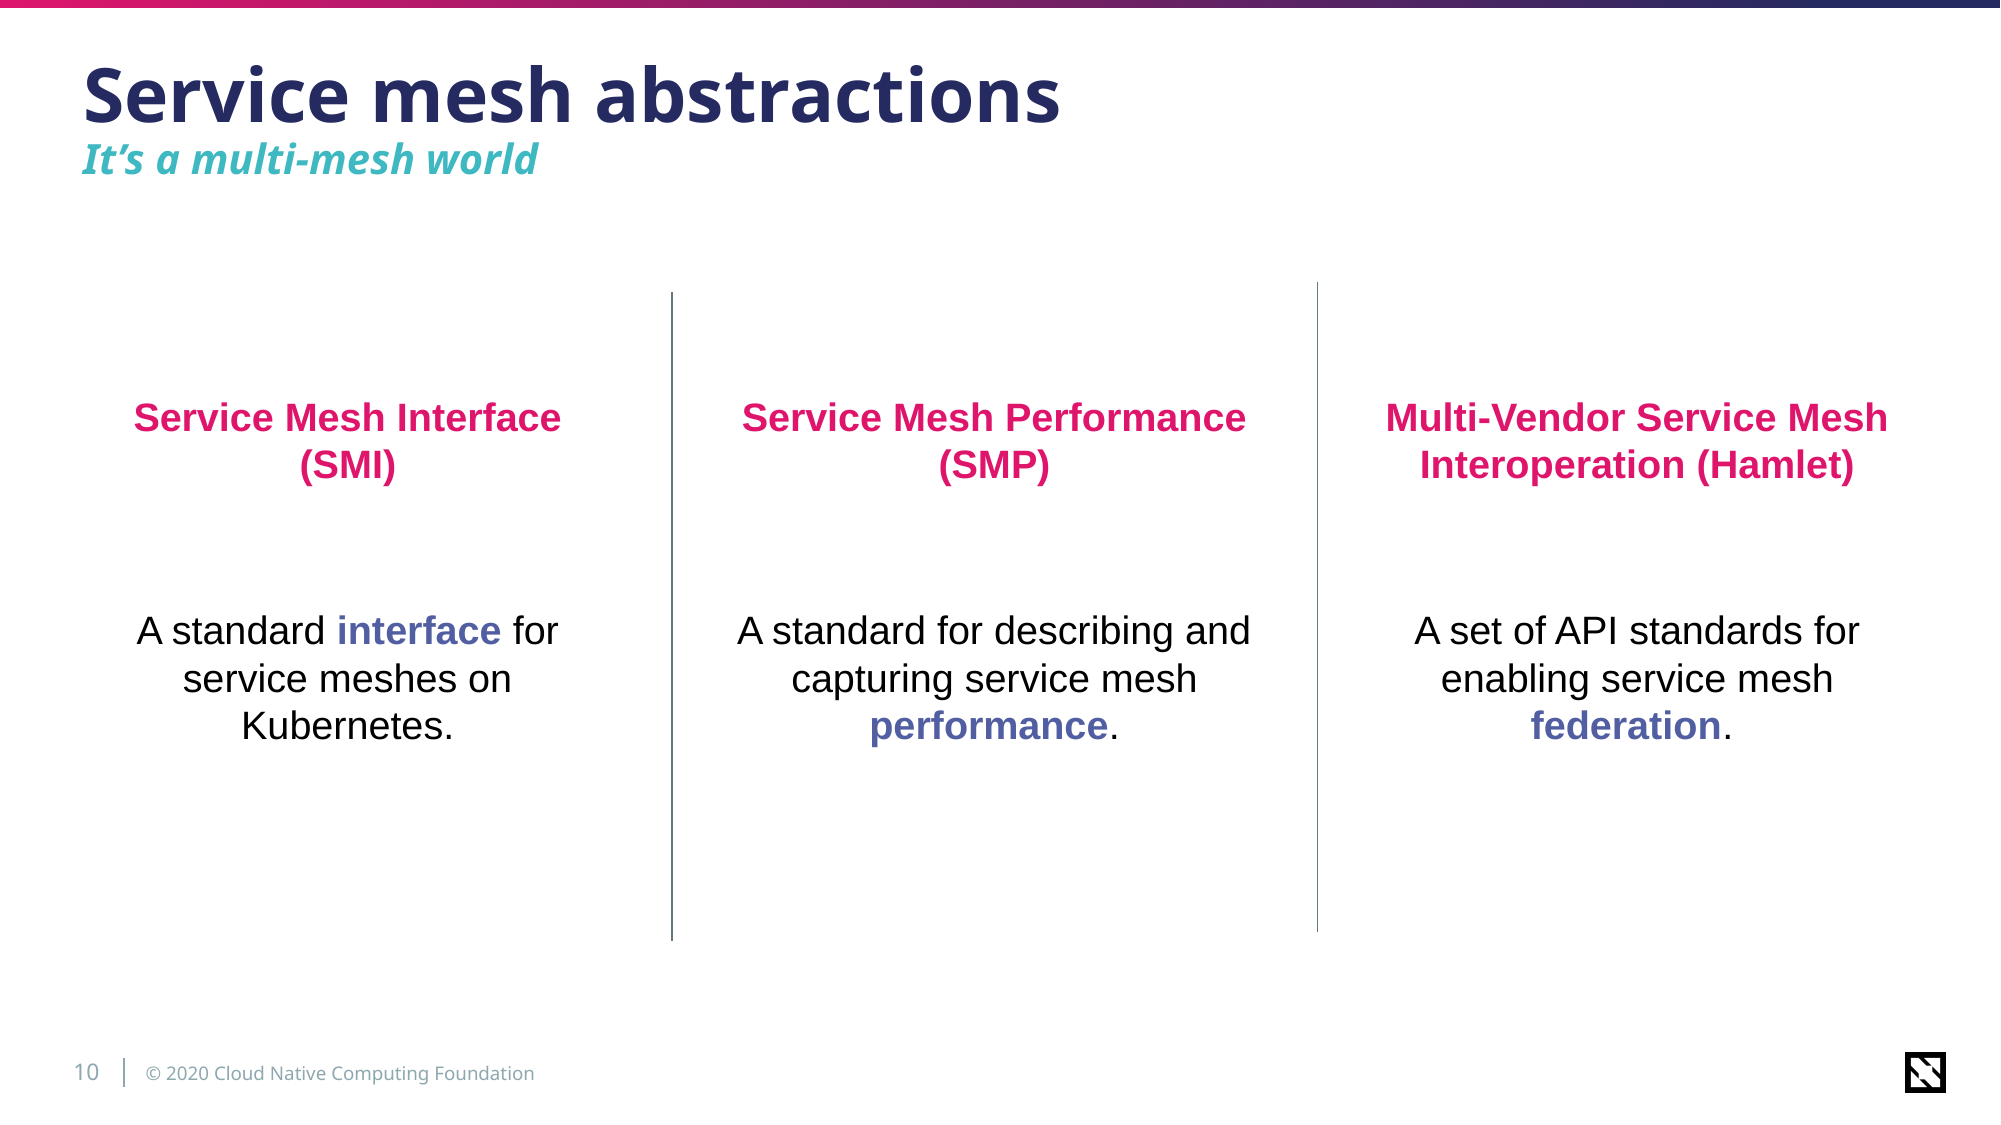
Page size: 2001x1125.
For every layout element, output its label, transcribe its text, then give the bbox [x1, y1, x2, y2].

list A standard for describing and capturing service mesh performance. [706, 538, 1283, 815]
list Multi-Vendor Service Mesh Interoperation (Hamlet) [1349, 391, 1926, 487]
list Service Mesh Performance (SMP) [706, 391, 1283, 487]
picture [1905, 1052, 1946, 1093]
list A set of API standards for enabling service mesh federation. [1349, 536, 1926, 816]
list Service Mesh Interface (SMI) [60, 391, 636, 487]
list A standard interface for service meshes on Kubernetes. [60, 536, 636, 816]
title Service mesh abstractions It’s a multi-mesh world [68, 57, 1932, 183]
